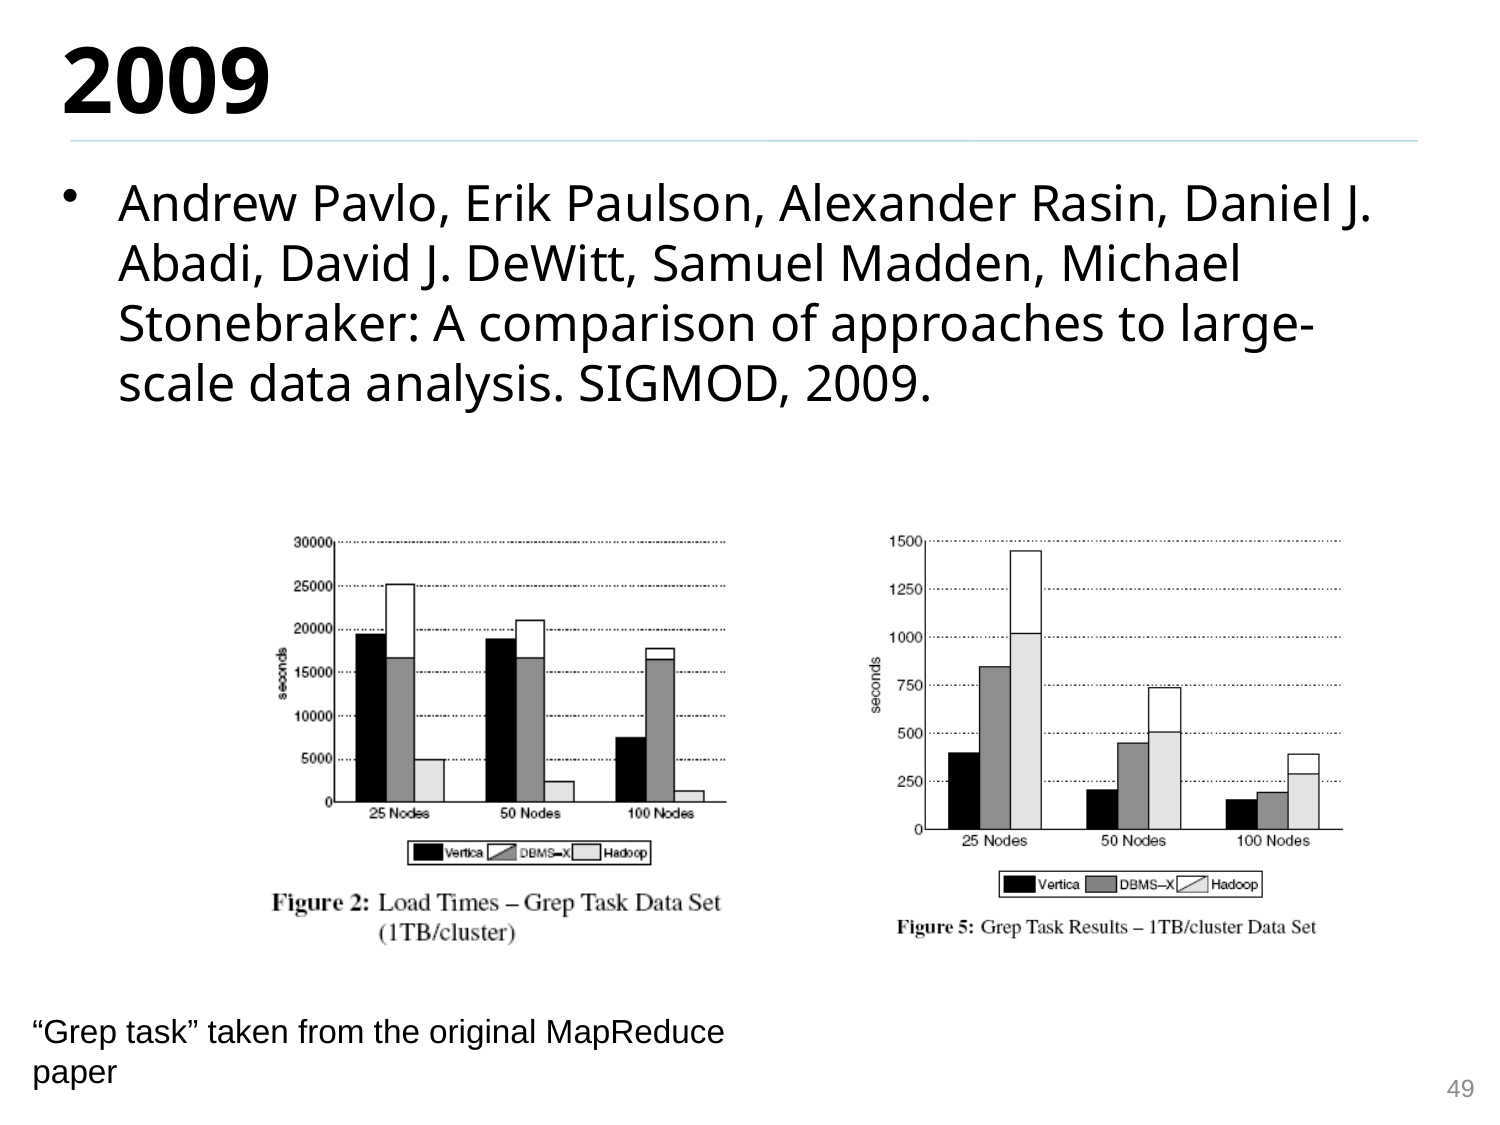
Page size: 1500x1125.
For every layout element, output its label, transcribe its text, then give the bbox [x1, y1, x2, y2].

text_box “Grep task” taken from the original MapReduce paper [17, 1003, 786, 1098]
slide_number 49 [1139, 1057, 1490, 1118]
picture [265, 514, 741, 958]
title 2009 [46, 11, 1419, 143]
picture [867, 526, 1353, 942]
list Andrew Pavlo, Erik Paulson, Alexander Rasin, Daniel J. Abadi, David J. DeWitt, Samuel Madden, Michael Stonebraker: A comparison of approaches to large-scale data analysis. SIGMOD, 2009. [46, 163, 1442, 1055]
